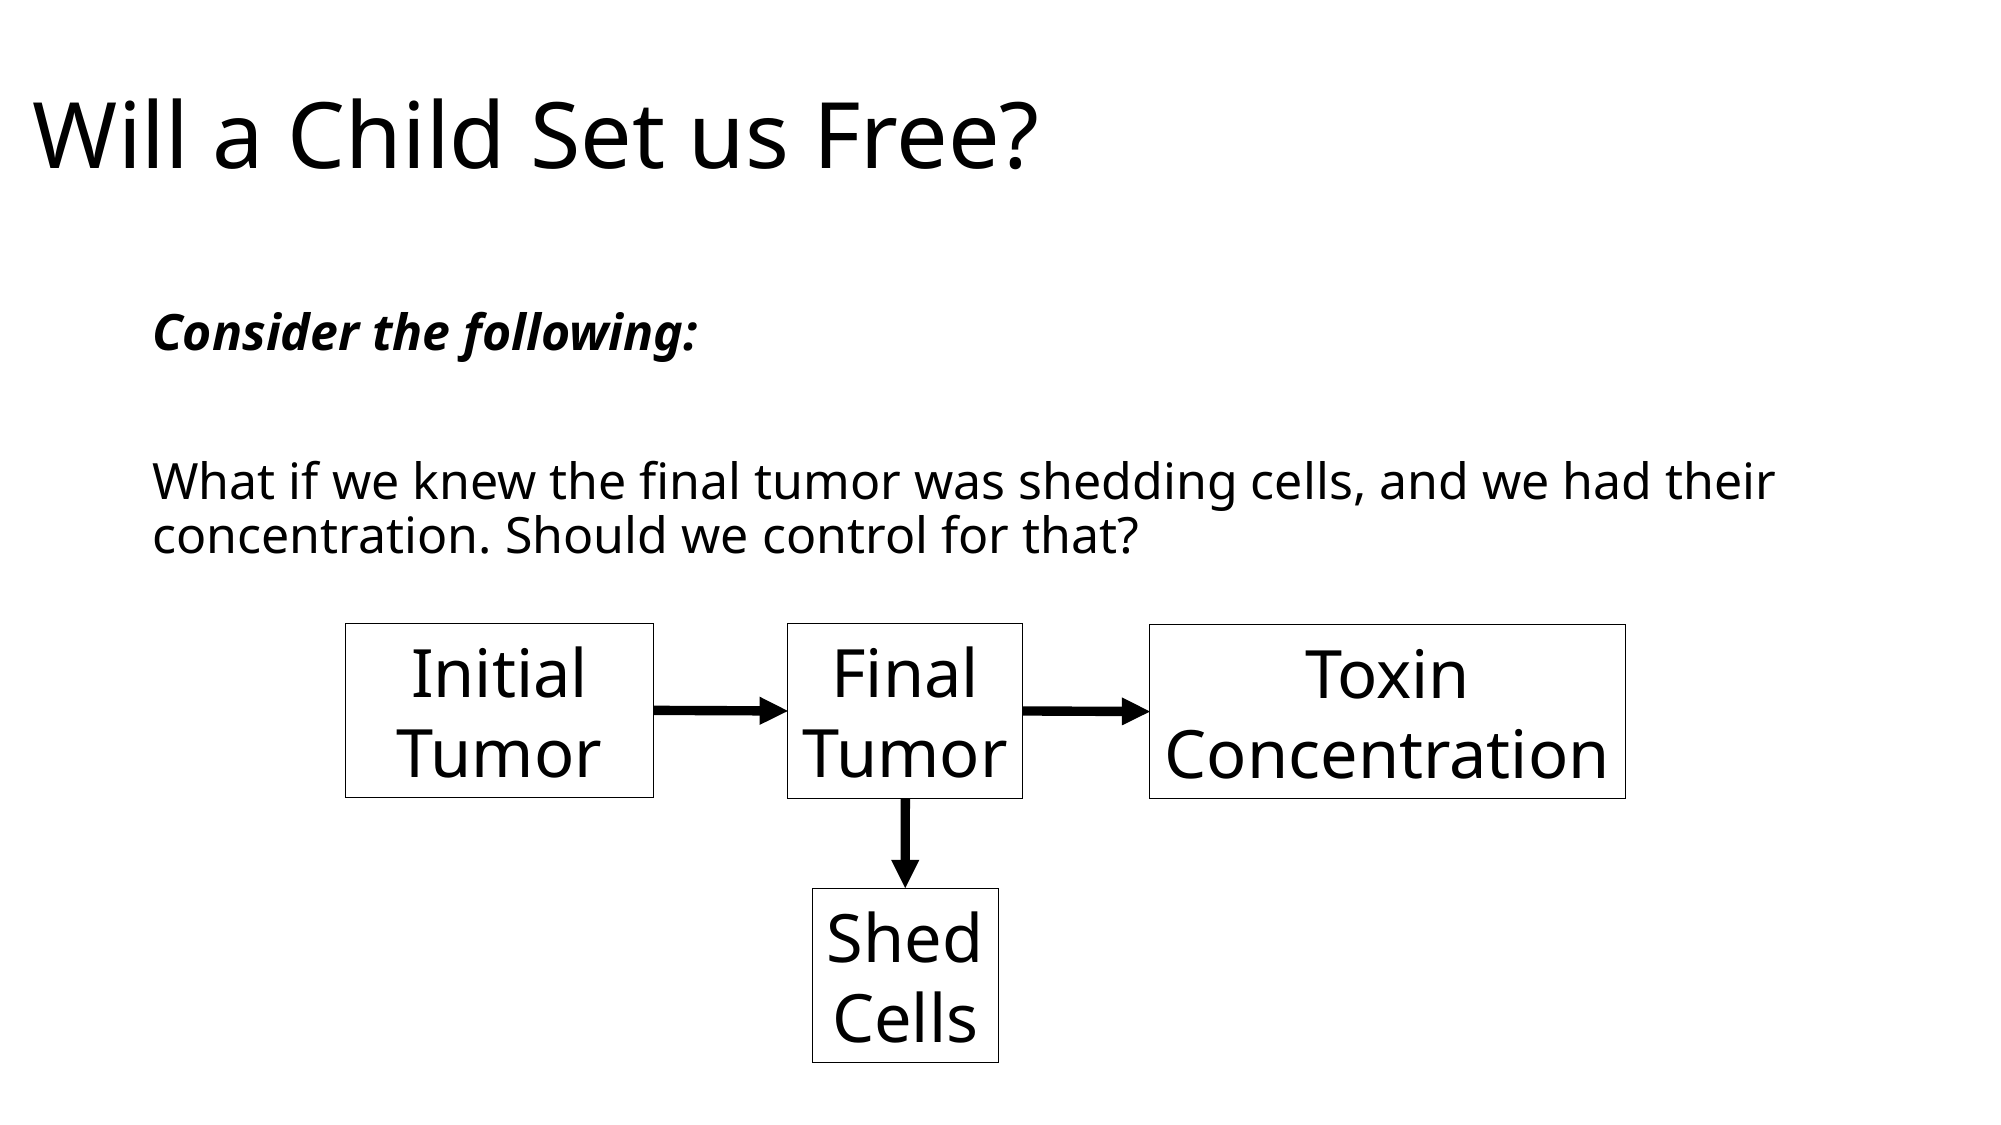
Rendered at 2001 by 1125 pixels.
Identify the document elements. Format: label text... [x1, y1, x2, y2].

text_box Initial Tumor [345, 623, 654, 798]
list Consider the following: What if we knew the final tumor was shedding cells, and we had their concentration. Should we control for that? [137, 299, 1863, 1014]
title Will a Child Set us Free? [17, 30, 1743, 248]
text_box Shed Cells [812, 888, 999, 1063]
text_box Final Tumor [787, 623, 1023, 799]
text_box Toxin Concentration [1149, 624, 1626, 799]
